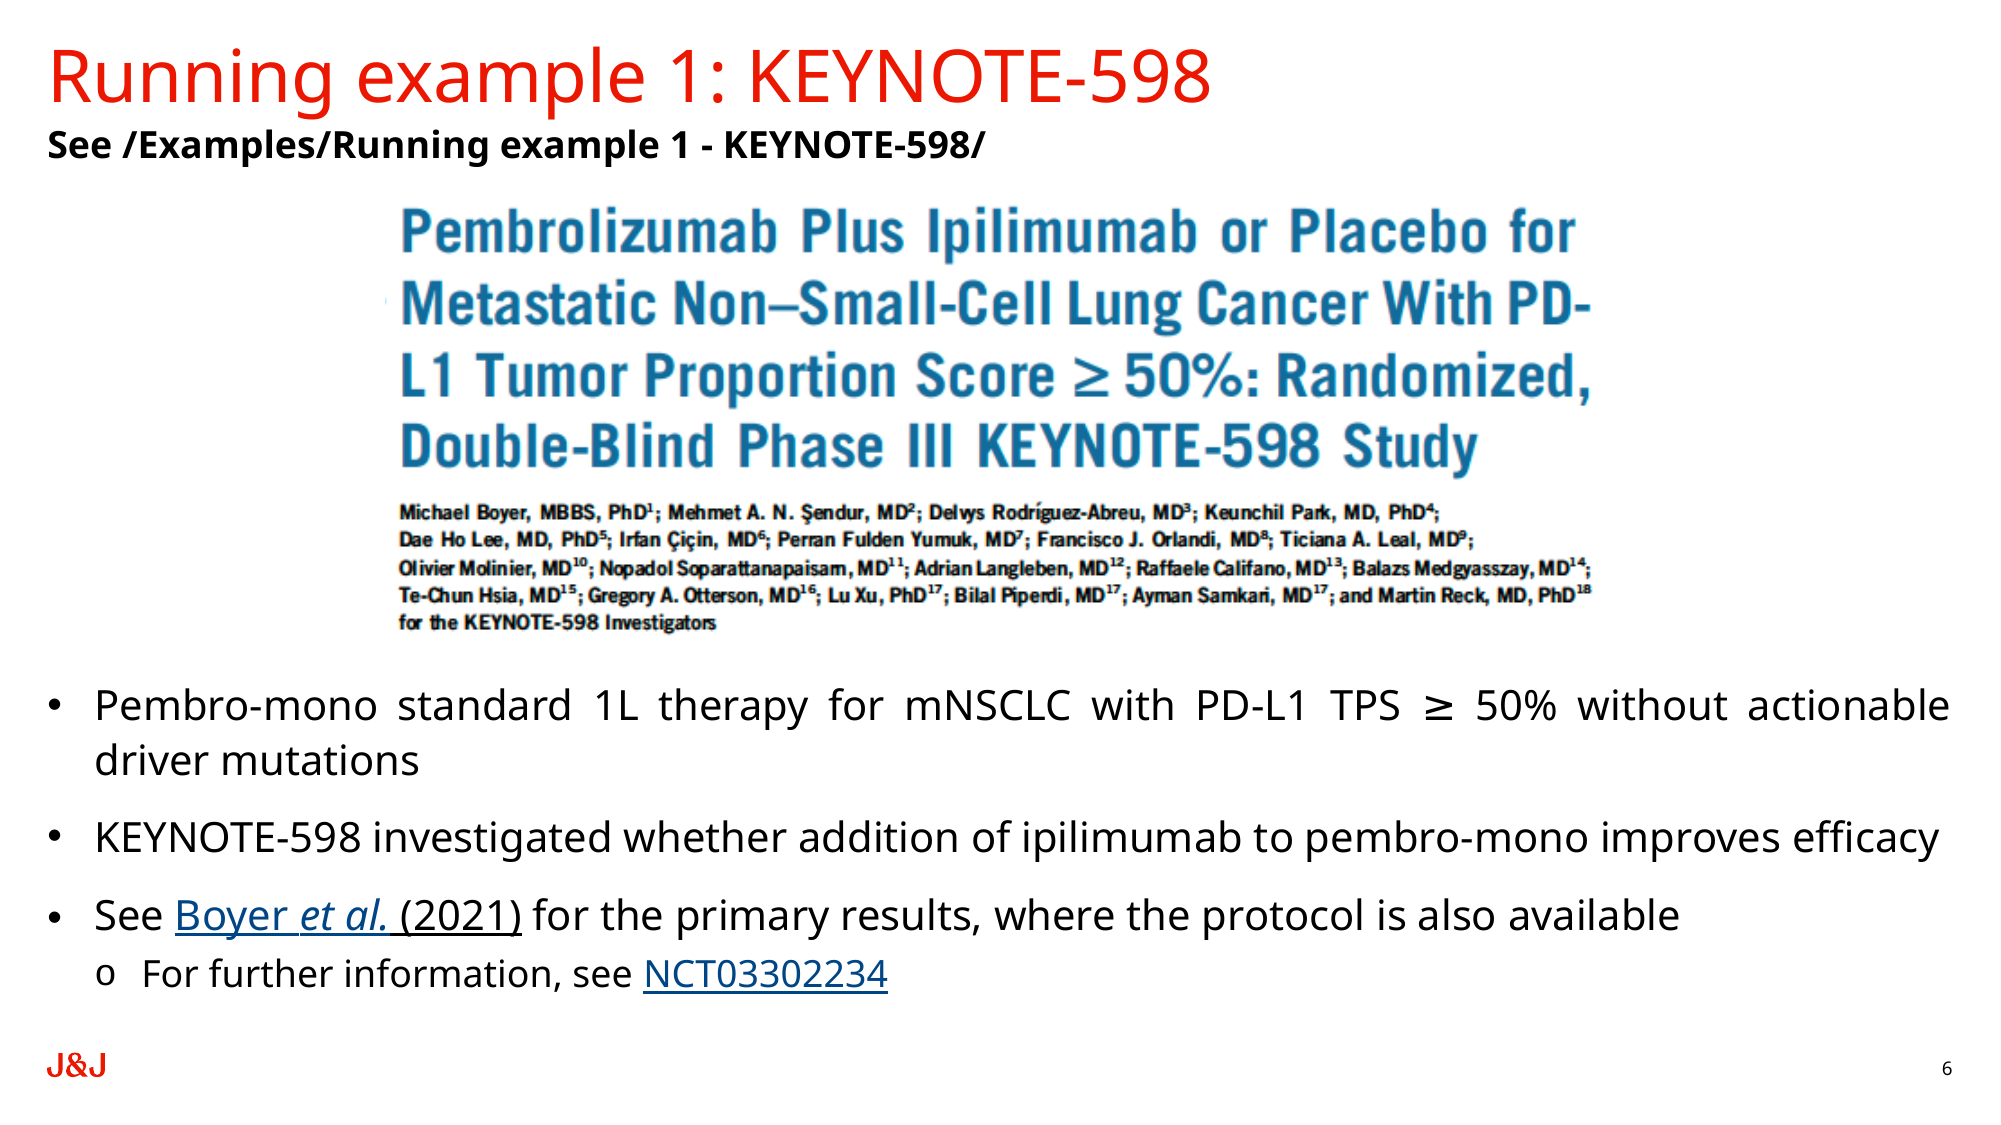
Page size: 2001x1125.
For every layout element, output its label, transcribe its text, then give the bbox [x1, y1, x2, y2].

slide_number 6 [1899, 1055, 1953, 1081]
subtitle See /Examples/Running example 1 - KEYNOTE-598/ [47, 117, 1953, 166]
title Running example 1: KEYNOTE-598 [47, 43, 1953, 117]
text_box [47, 207, 1953, 673]
list Pembro-mono standard 1L therapy for mNSCLC with PD-L1 TPS ≥ 50% without actionable driver mutations KEYNOTE-598 investigated whether addition of ipilimumab to pembro-mono improves efficacy See Boyer et al. (2021) for the primary results, where the protocol is also available For further information, see NCT03302234 [47, 673, 1953, 1005]
picture [385, 193, 1614, 648]
